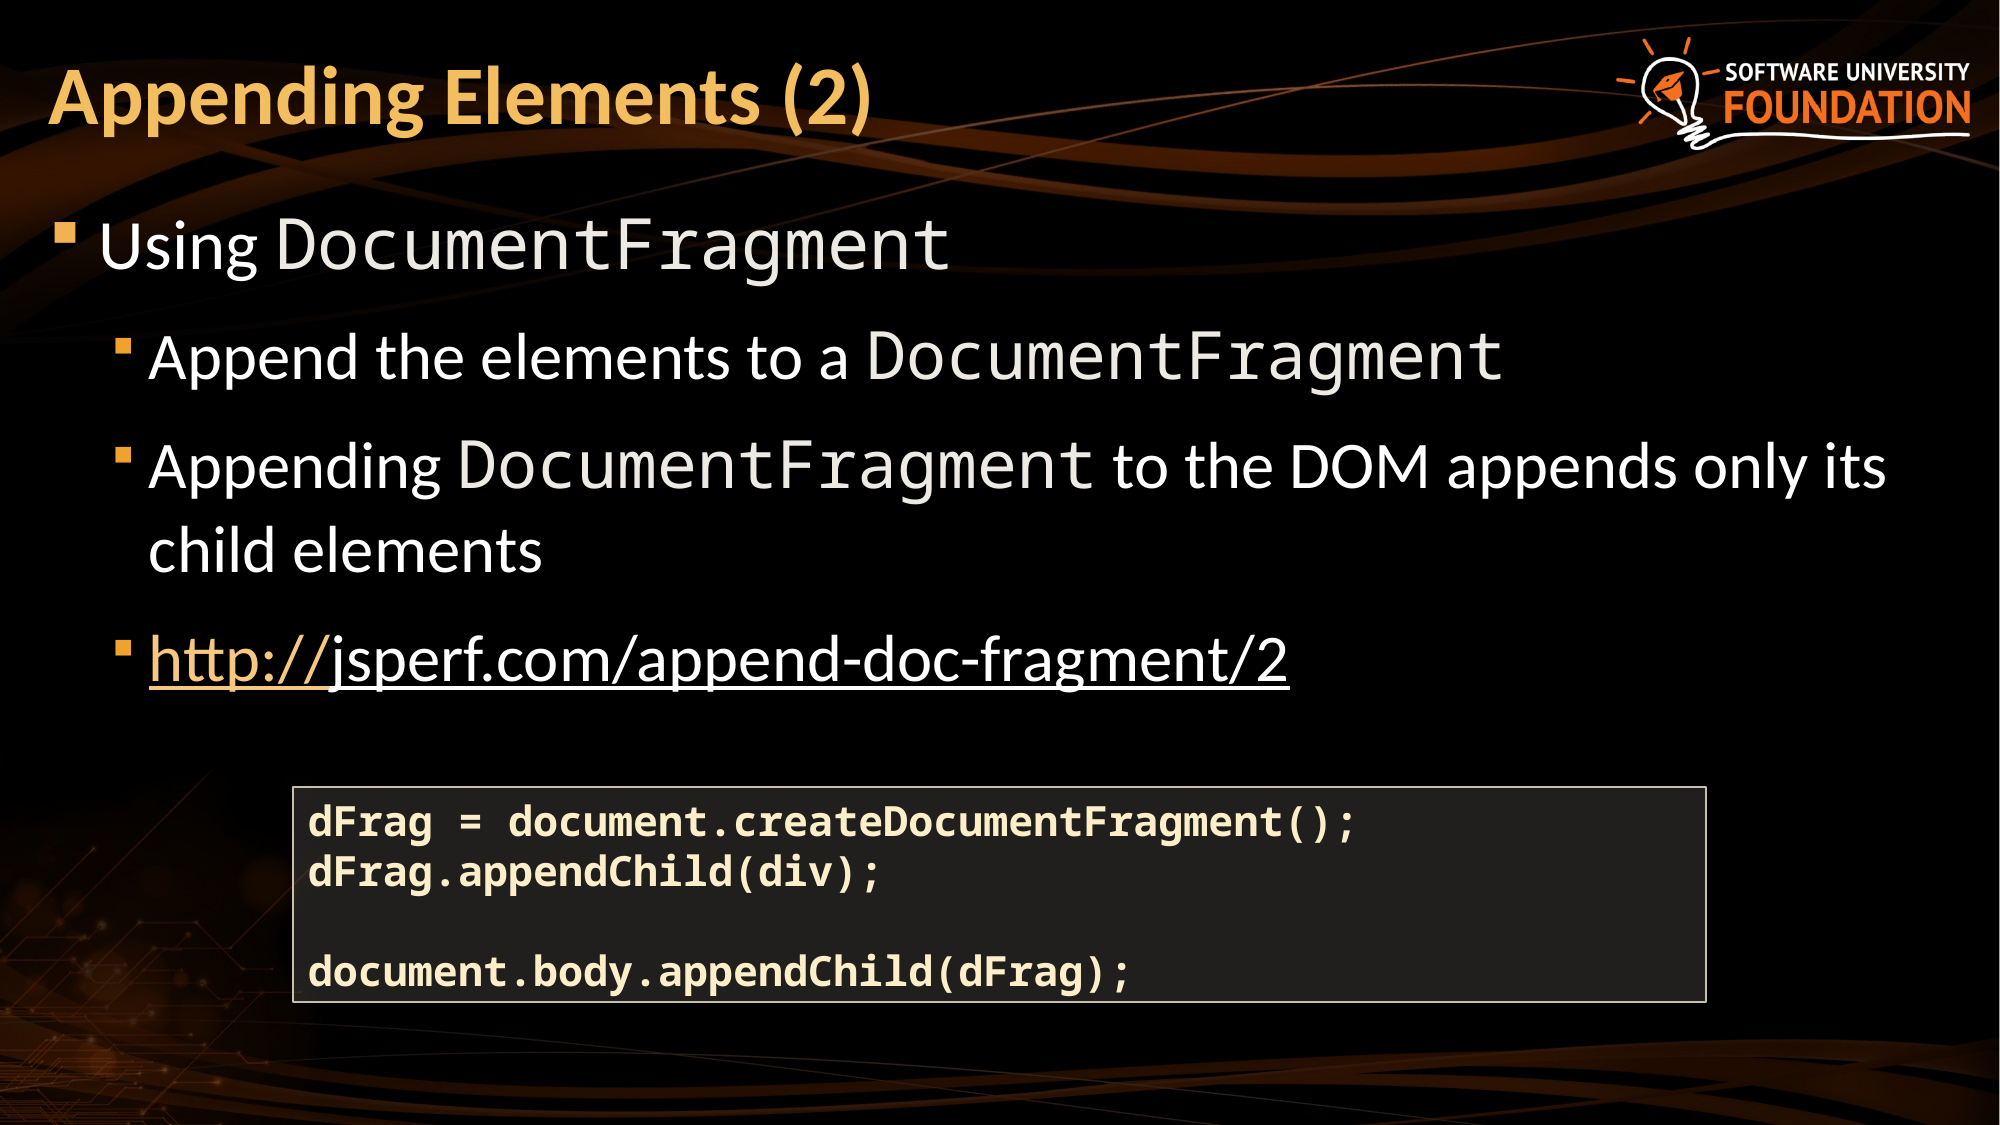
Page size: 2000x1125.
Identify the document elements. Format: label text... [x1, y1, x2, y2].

list Using DocumentFragment Append the elements to a DocumentFragment Appending DocumentFragment to the DOM appends only its child elements http://jsperf.com/append-doc-fragment/2 [31, 188, 1968, 1103]
title Appending Elements (2) [30, 6, 1602, 189]
text_box dFrag = document.createDocumentFragment(); dFrag.appendChild(div); document.body.appendChild(dFrag); [293, 787, 1706, 1003]
picture [0, 0, 2000, 1125]
